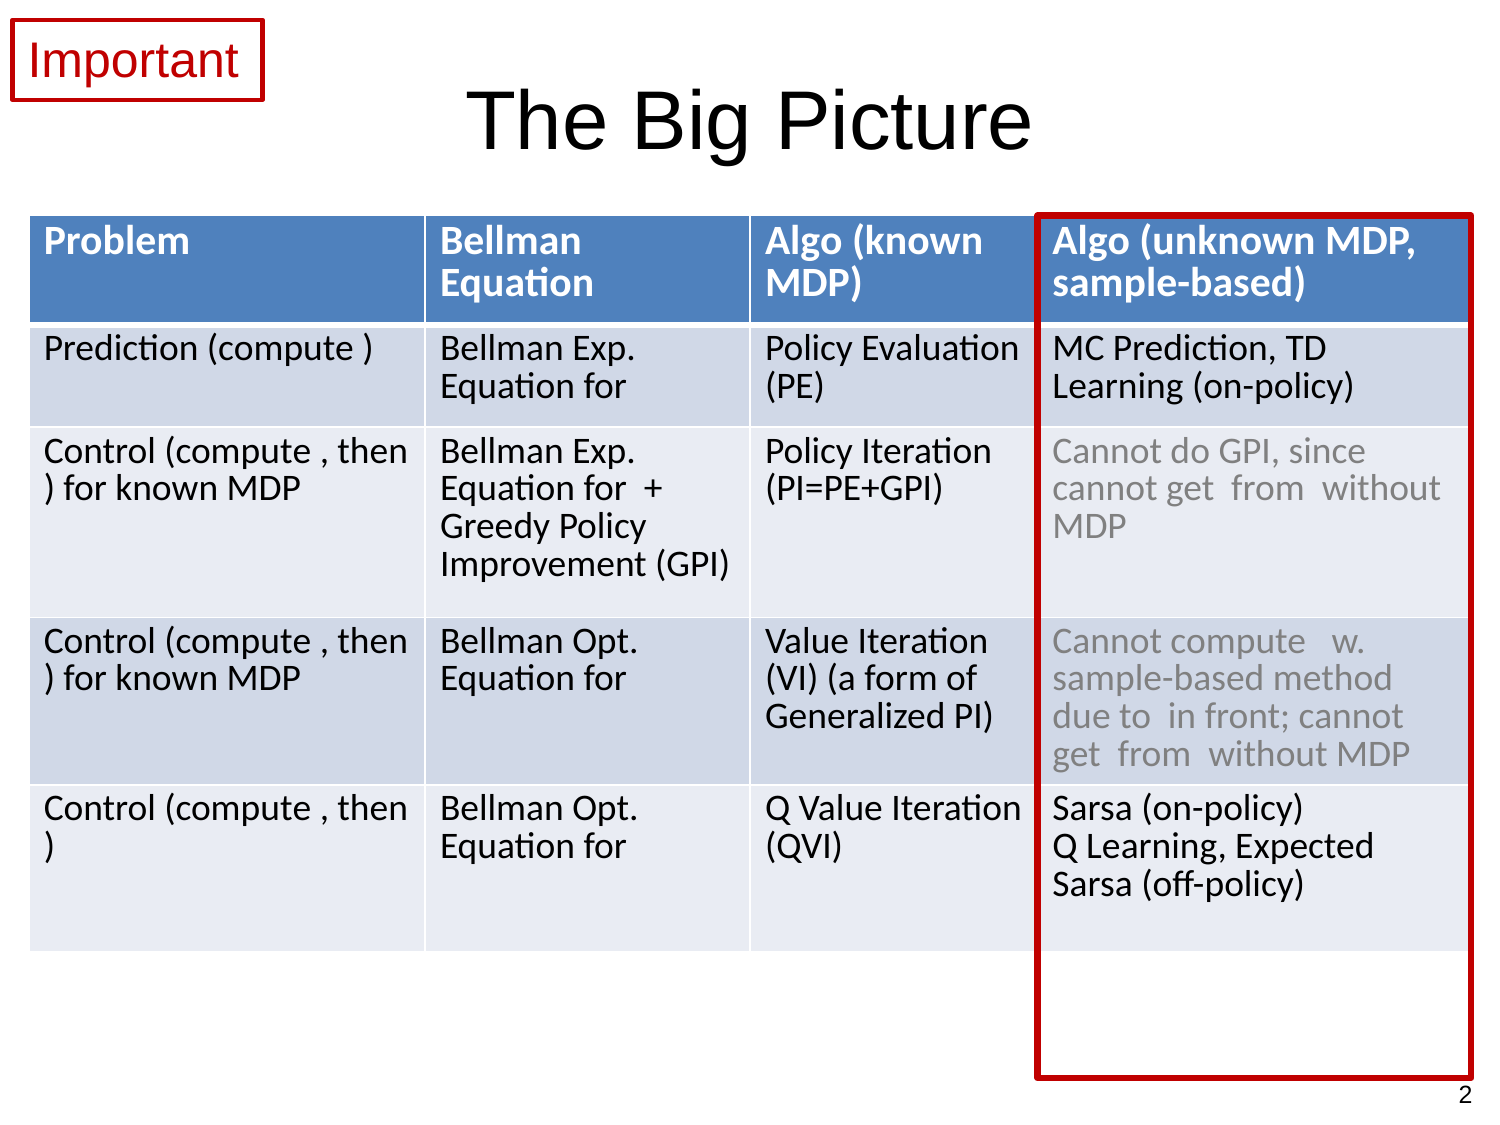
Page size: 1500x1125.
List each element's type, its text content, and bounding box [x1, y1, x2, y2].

text_box [1037, 215, 1472, 1078]
title The Big Picture [74, 44, 1426, 188]
slide_number 2 [1137, 1070, 1488, 1112]
text_box Important [12, 19, 263, 100]
